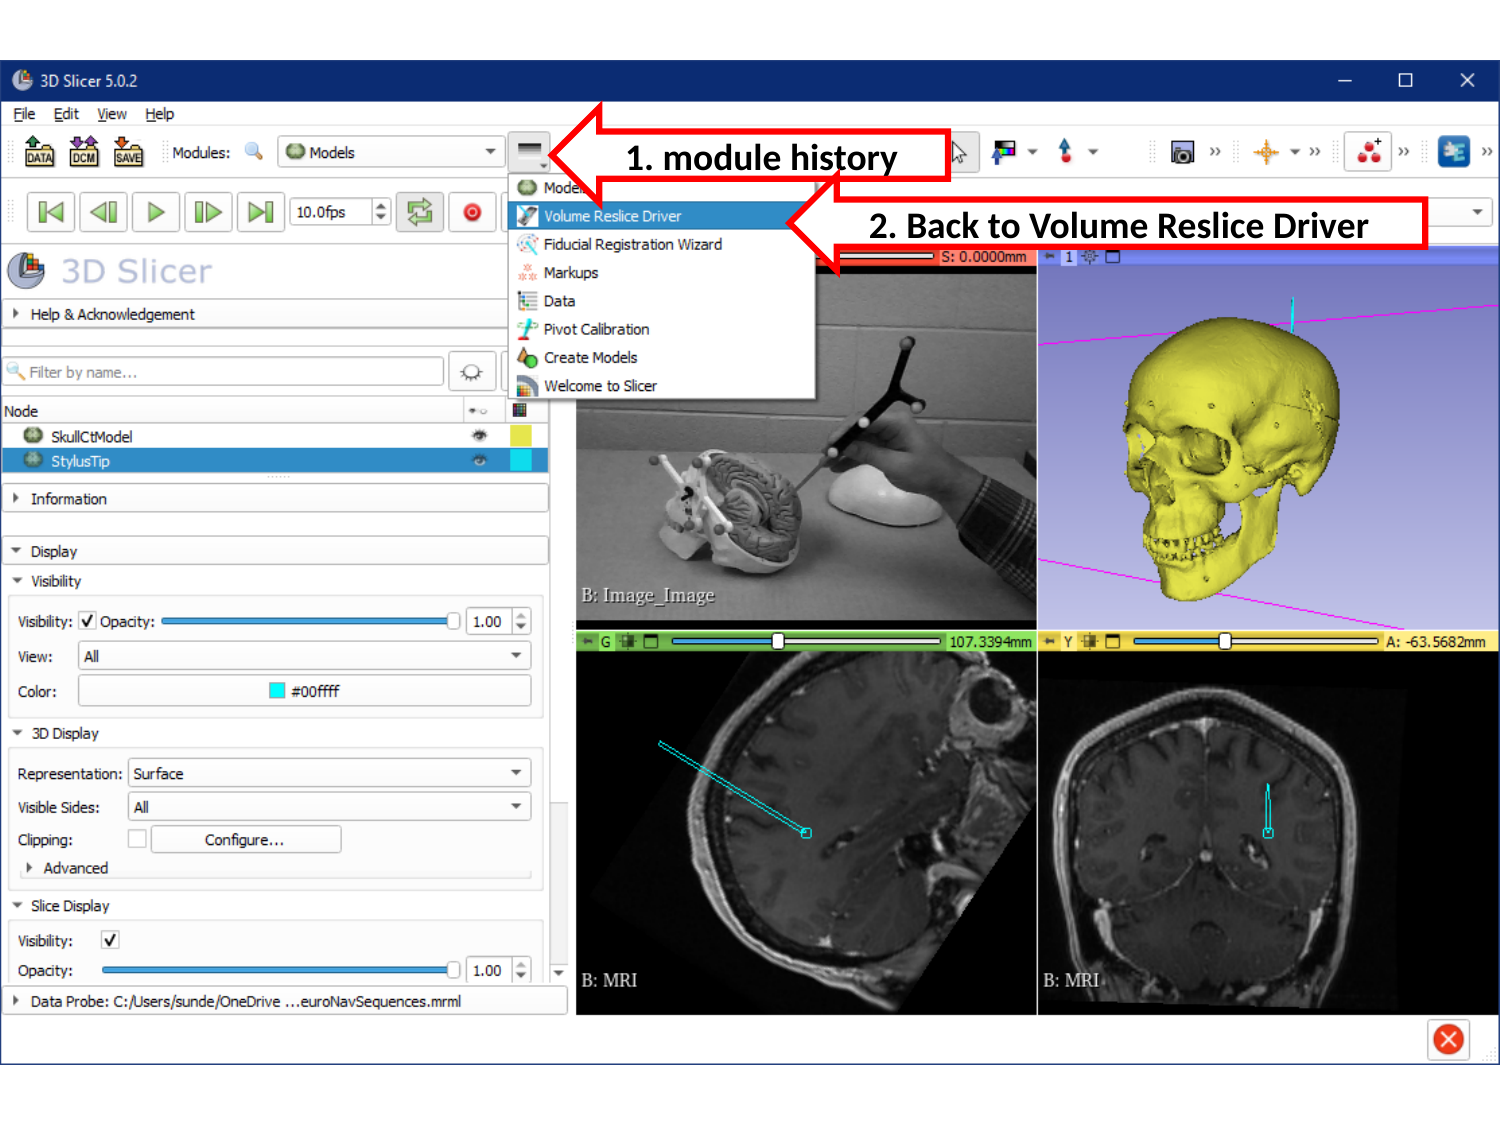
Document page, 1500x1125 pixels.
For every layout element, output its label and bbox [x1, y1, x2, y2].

picture [0, 60, 1500, 1065]
